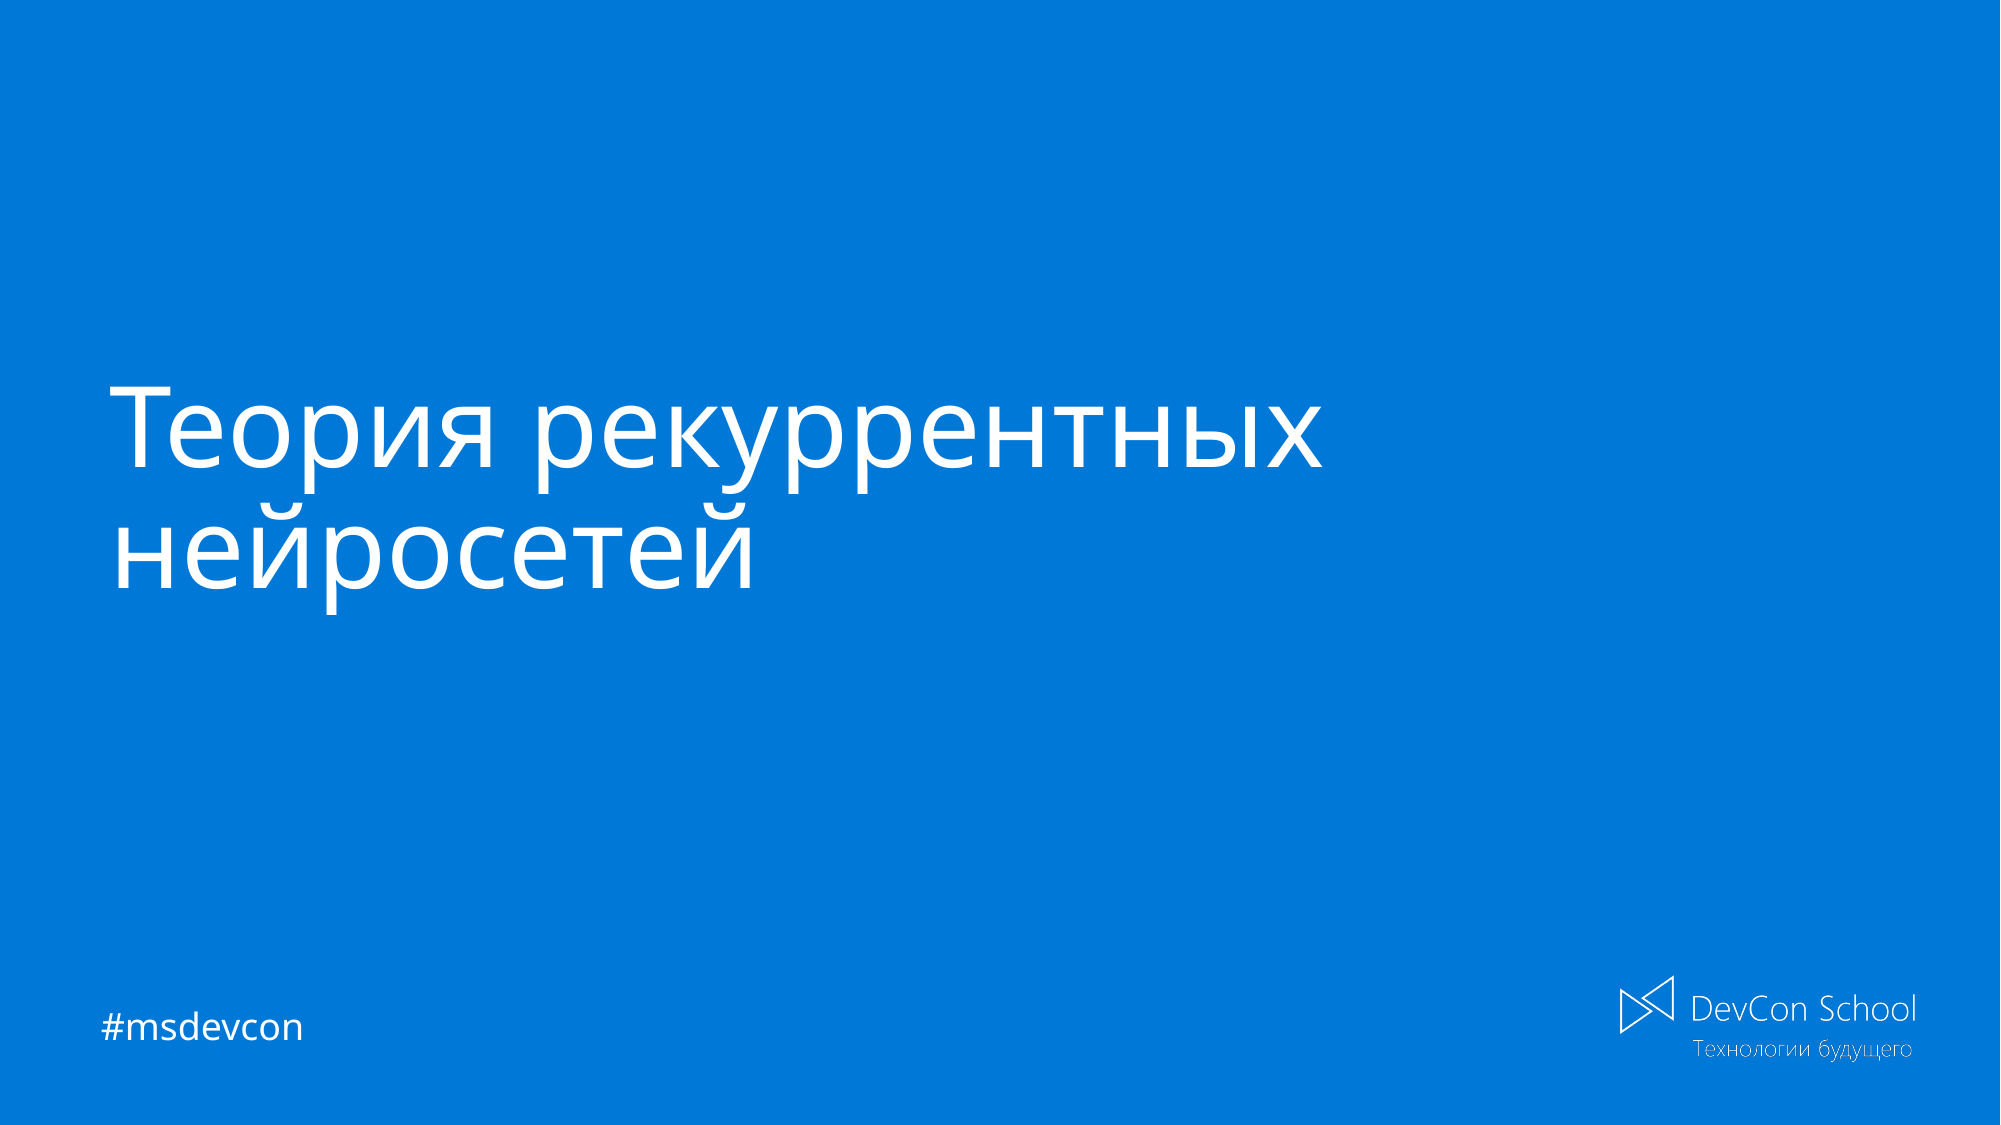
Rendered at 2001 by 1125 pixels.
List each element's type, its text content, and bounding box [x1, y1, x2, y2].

title Теория рекуррентных нейросетей [109, 236, 1705, 621]
picture [1620, 975, 1929, 1076]
